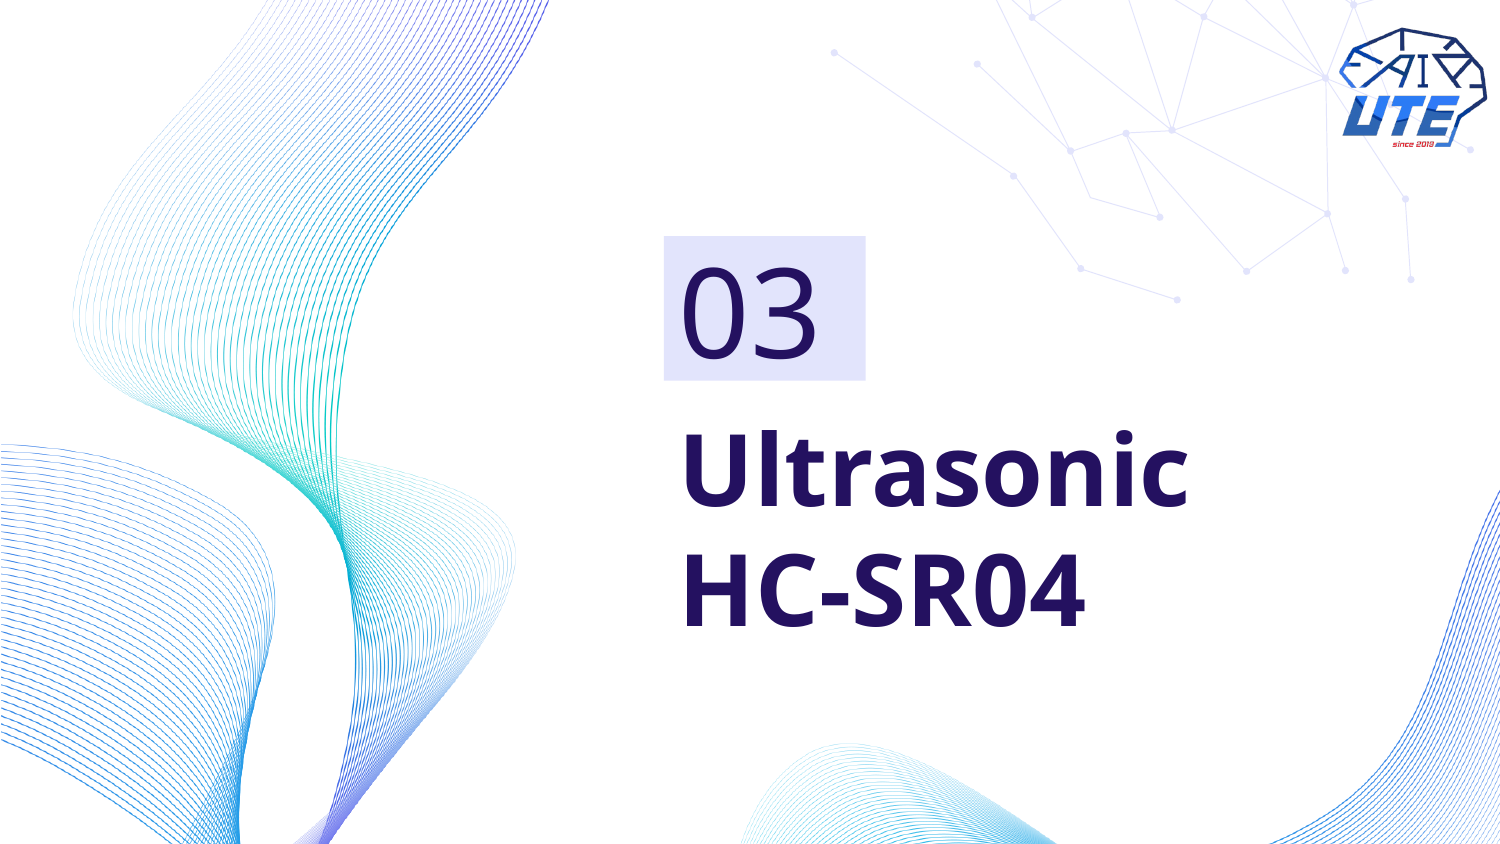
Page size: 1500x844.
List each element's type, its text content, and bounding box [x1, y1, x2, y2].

title Ultrasonic HC-SR04 [663, 391, 1383, 659]
picture [724, 473, 1500, 844]
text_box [846, 0, 1500, 307]
picture [1326, 0, 1500, 174]
title 03 [663, 236, 866, 381]
picture [0, 0, 559, 844]
